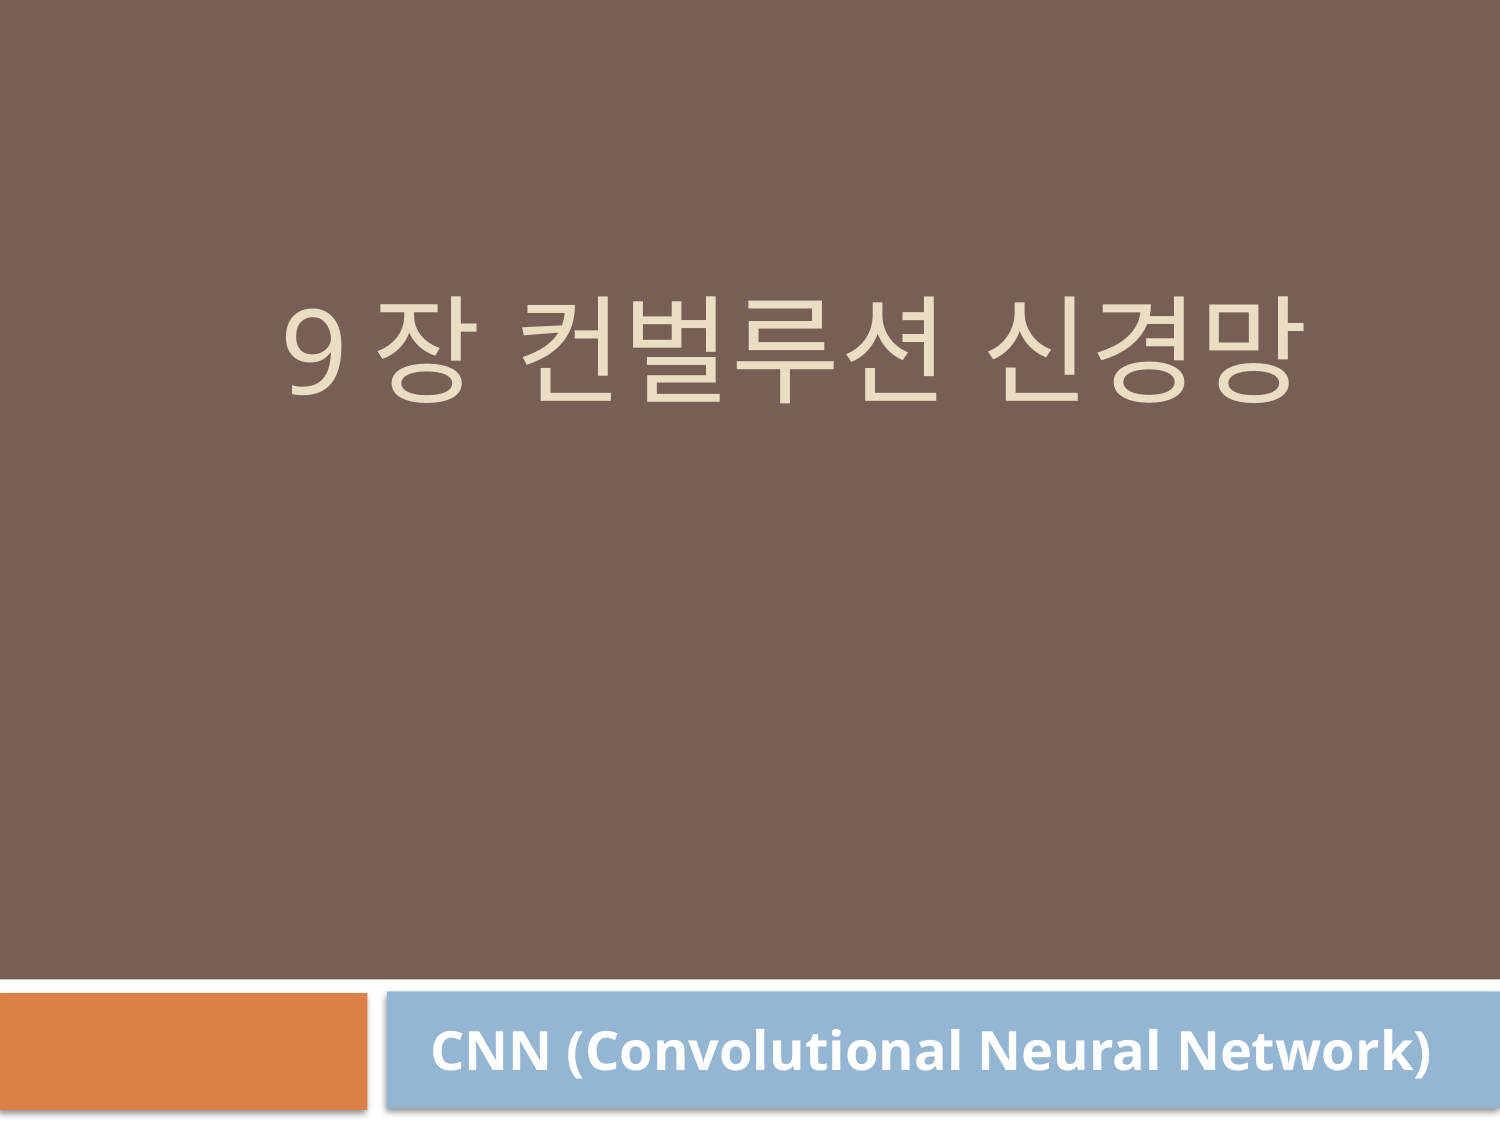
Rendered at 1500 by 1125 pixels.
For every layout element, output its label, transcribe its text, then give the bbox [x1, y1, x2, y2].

subtitle CNN (Convolutional Neural Network) [387, 992, 1488, 1105]
title 9장 컨벌루션 신경망 [265, 125, 1329, 426]
